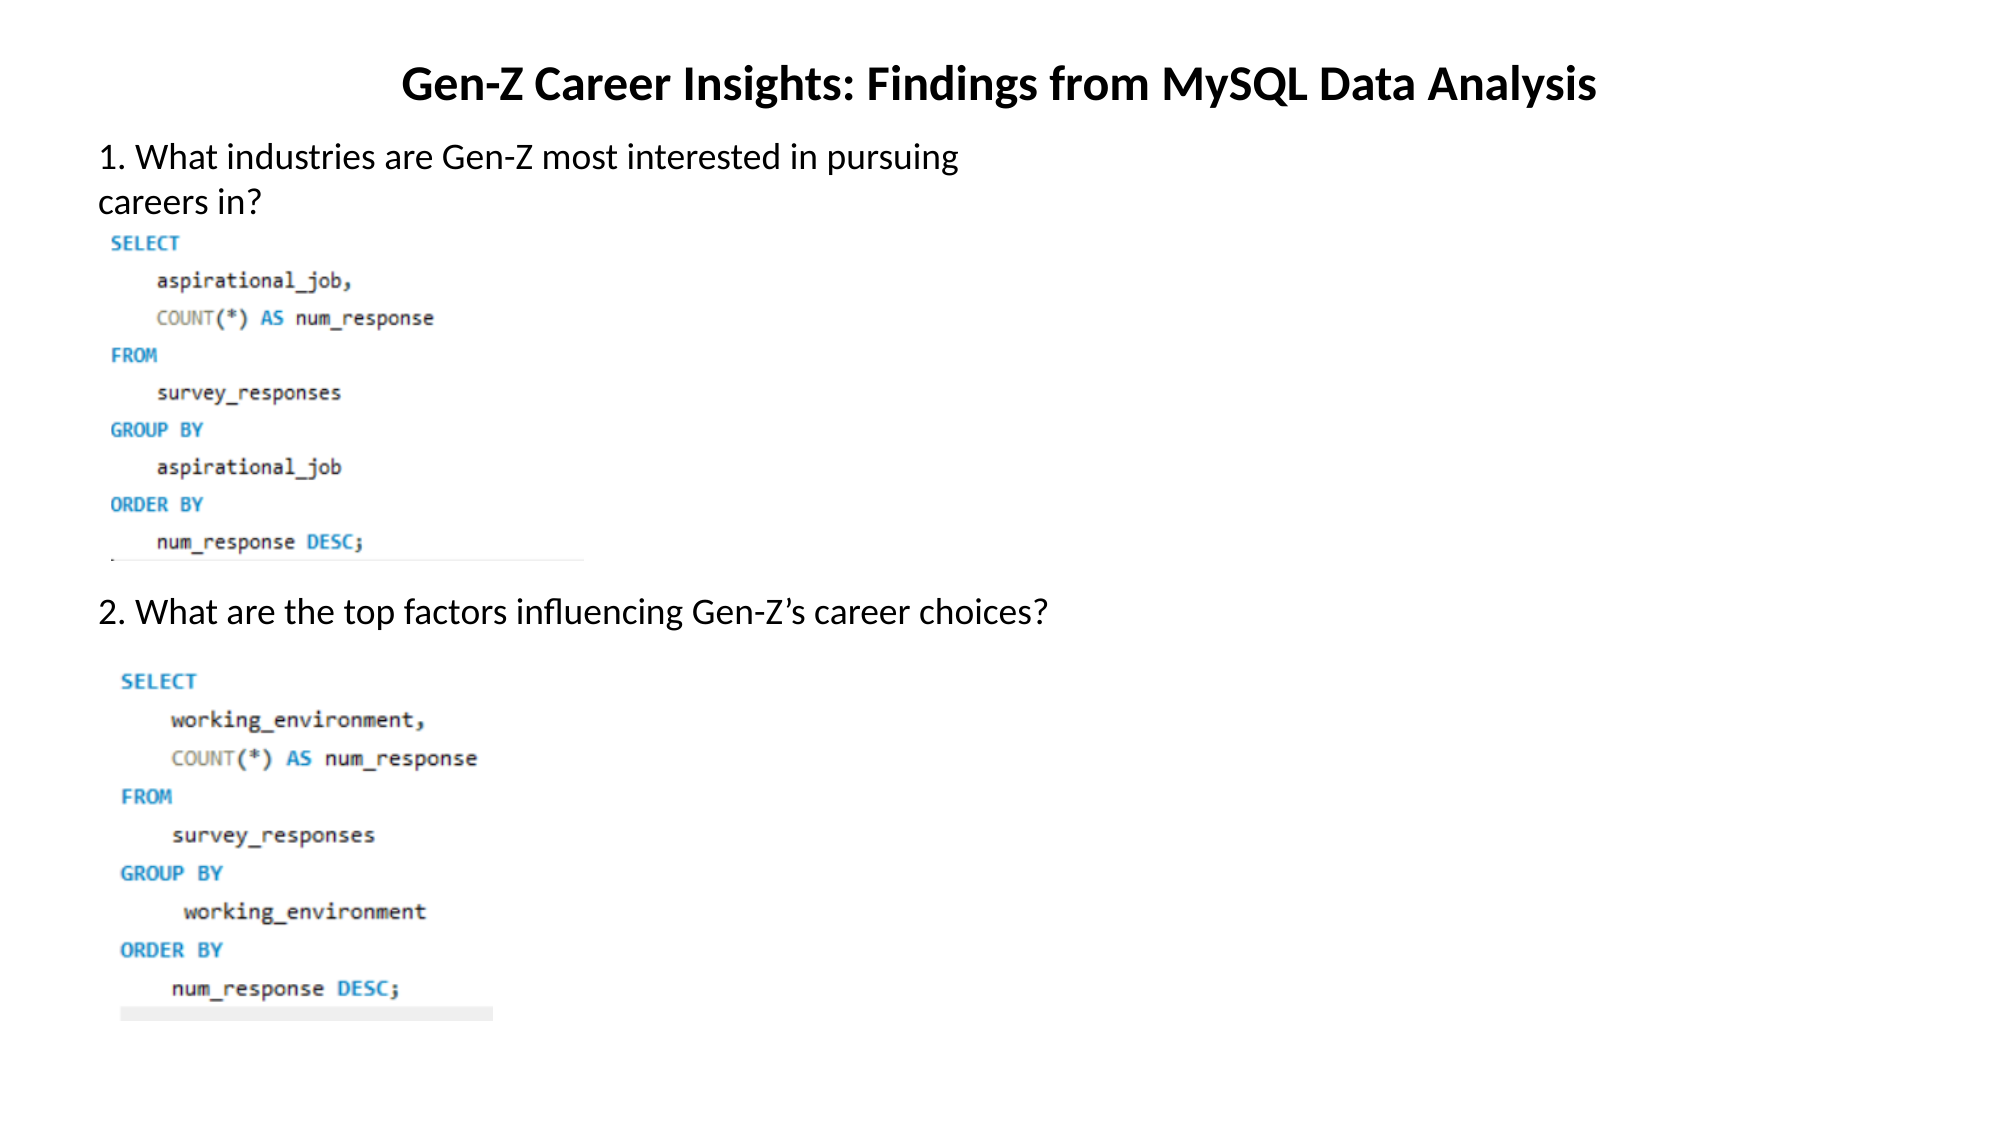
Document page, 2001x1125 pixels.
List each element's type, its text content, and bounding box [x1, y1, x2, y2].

text_box Gen-Z Career Insights: Findings from MySQL Data Analysis [186, 38, 1814, 118]
picture [110, 230, 584, 561]
picture [110, 666, 494, 1021]
text_box 2. What are the top factors influencing Gen-Z’s career choices? [83, 579, 1084, 640]
text_box 1. What industries are Gen-Z most interested in pursuing careers in? [83, 124, 1084, 230]
